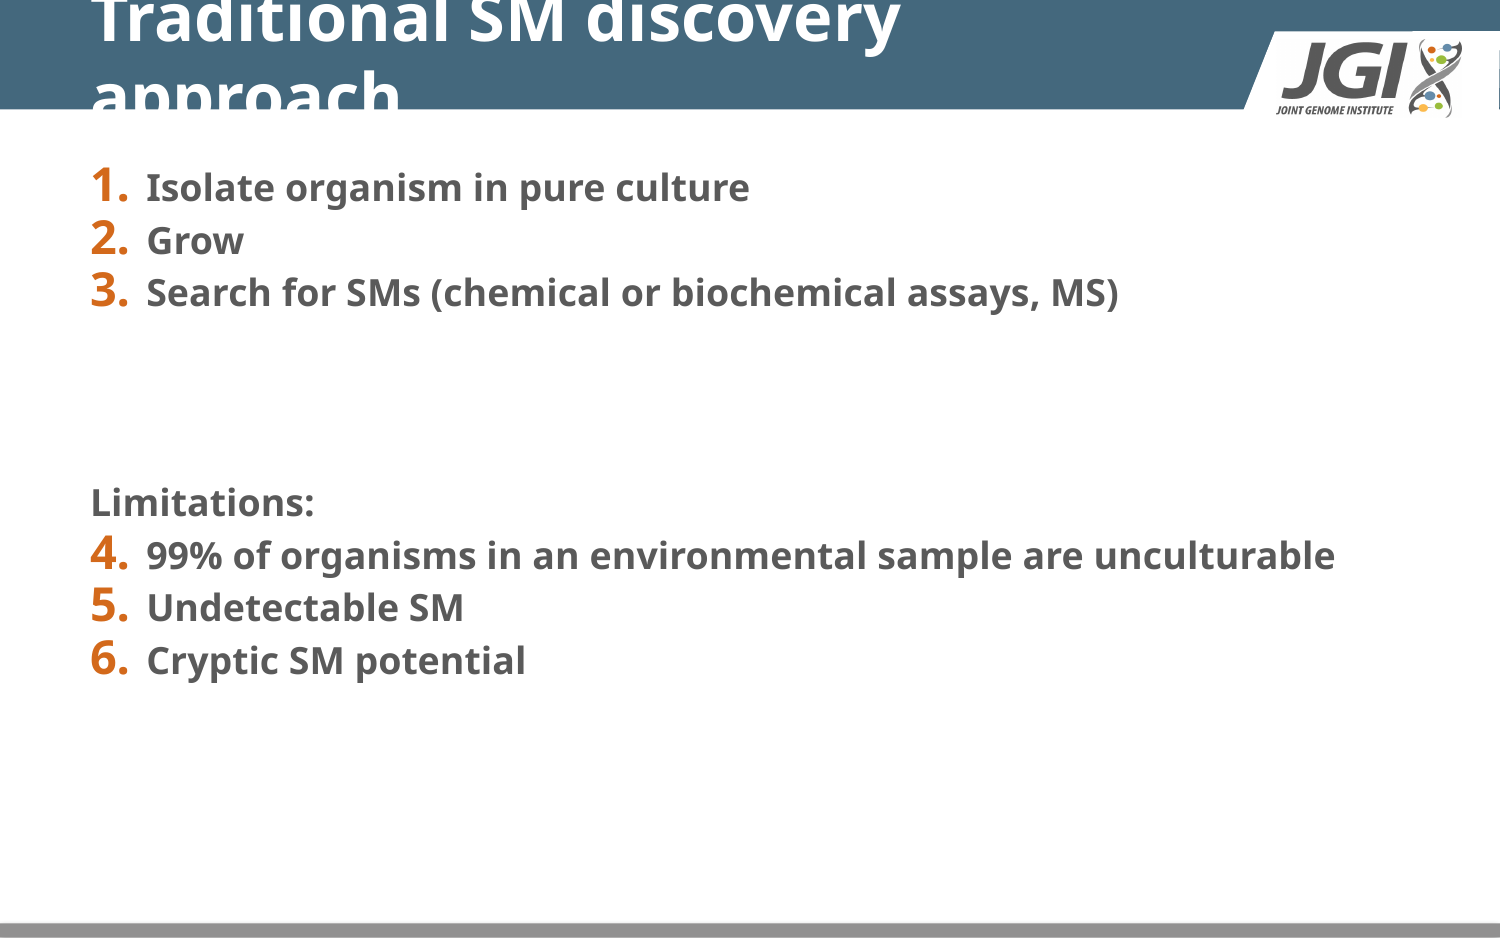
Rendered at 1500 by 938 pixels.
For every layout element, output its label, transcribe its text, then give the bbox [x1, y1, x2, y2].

title Traditional SM discovery approach [75, 0, 1238, 110]
list Isolate organism in pure culture Grow Search for SMs (chemical or biochemical assays, MS) Limitations: 99% of organisms in an environmental sample are unculturable Undetectable SM Cryptic SM potential [75, 156, 1425, 838]
picture [1276, 39, 1462, 118]
